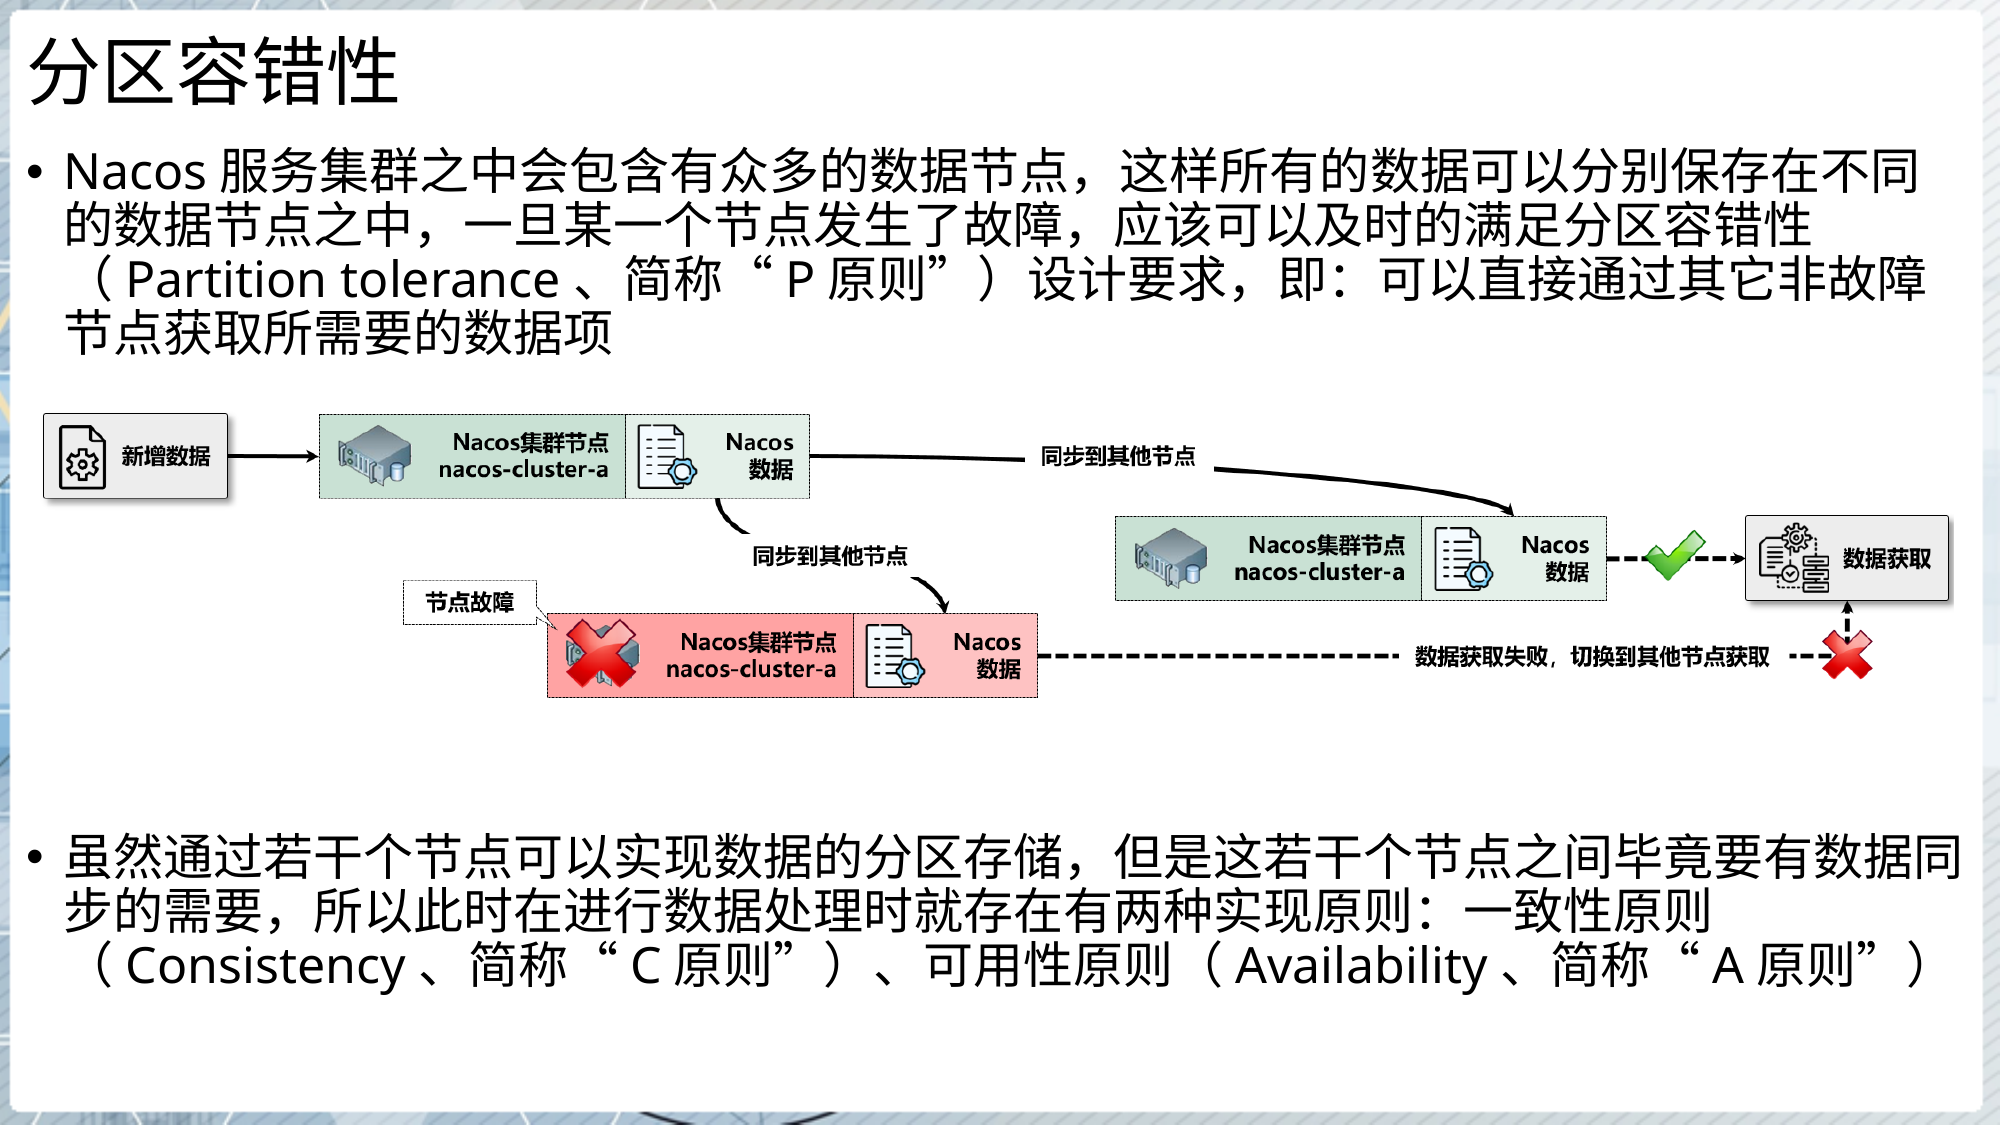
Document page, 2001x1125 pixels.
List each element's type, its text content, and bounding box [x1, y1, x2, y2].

picture [0, 0, 2000, 1125]
list Nacos服务集群之中会包含有众多的数据节点，这样所有的数据可以分别保存在不同的数据节点之中，一旦某一个节点发生了故障，应该可以及时的满足分区容错性（Partition tolerance、简称“P原则”）设计要求，即：可以直接通过其它非故障节点获取所需要的数据项 虽然通过若干个节点可以实现数据的分区存储，但是这若干个节点之间毕竟要有数据同步的需要，所以此时在进行数据处理时就存在有两种实现原则：一致性原则（Consistency、简称“C原则”）、可用性原则（Availability、简称“A原则”） [11, 139, 1983, 1113]
title 分区容错性 [11, 11, 1983, 139]
